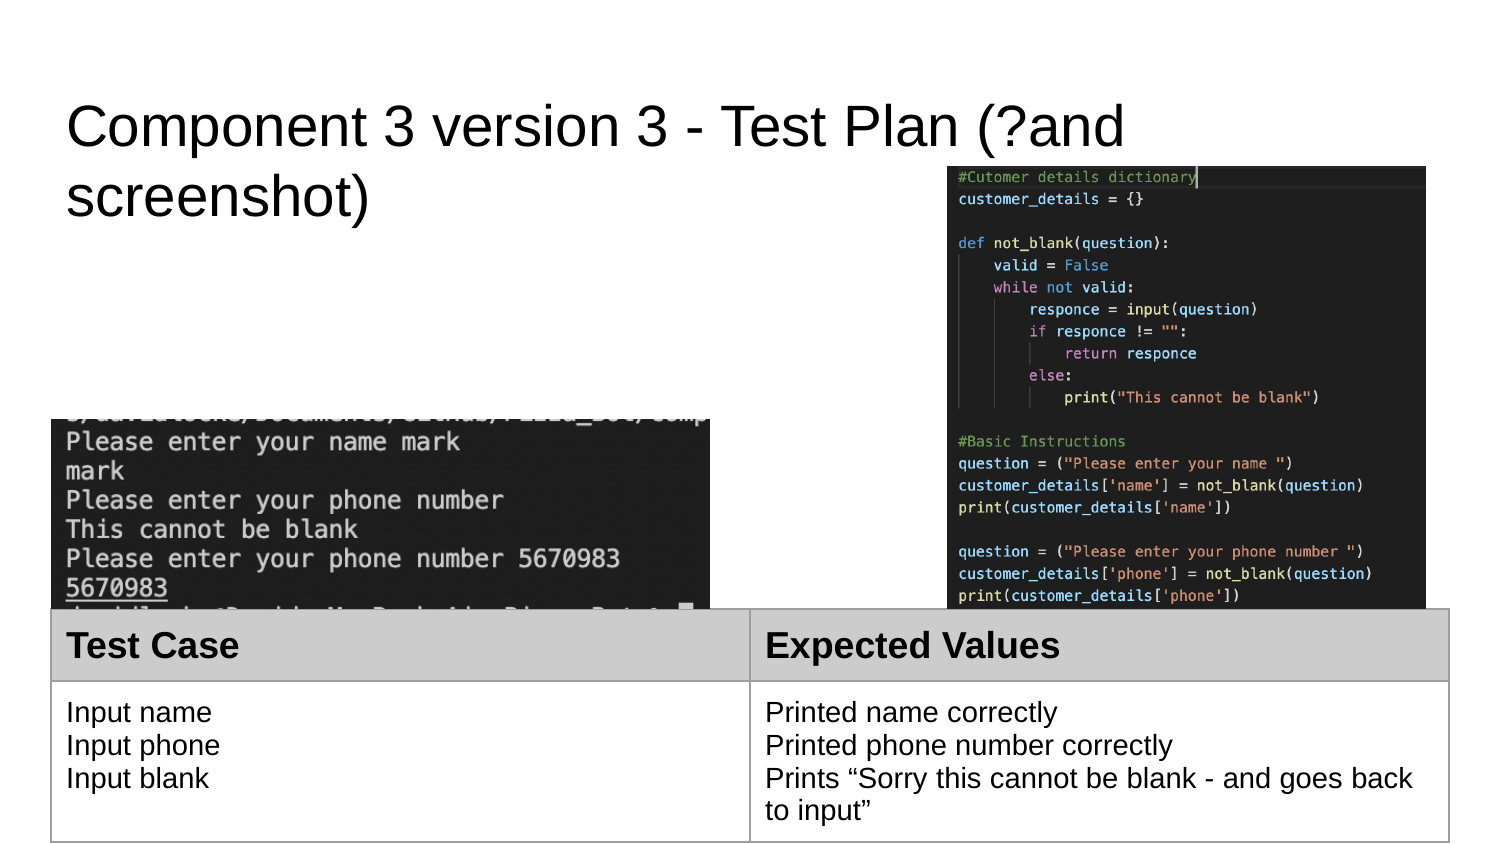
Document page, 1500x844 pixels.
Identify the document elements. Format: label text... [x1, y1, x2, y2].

picture [50, 419, 710, 610]
table_header Expected Values [751, 610, 1448, 680]
title Component 3 version 3 - Test Plan (?and screenshot) [51, 72, 1449, 167]
table_cell Printed name correctly Printed phone number correctly Prints “Sorry this cannot be blank - and goes back to input” [751, 682, 1448, 841]
table_cell Input name Input phone Input blank [52, 682, 749, 841]
table_header Test Case [52, 610, 749, 680]
picture [946, 166, 1427, 610]
